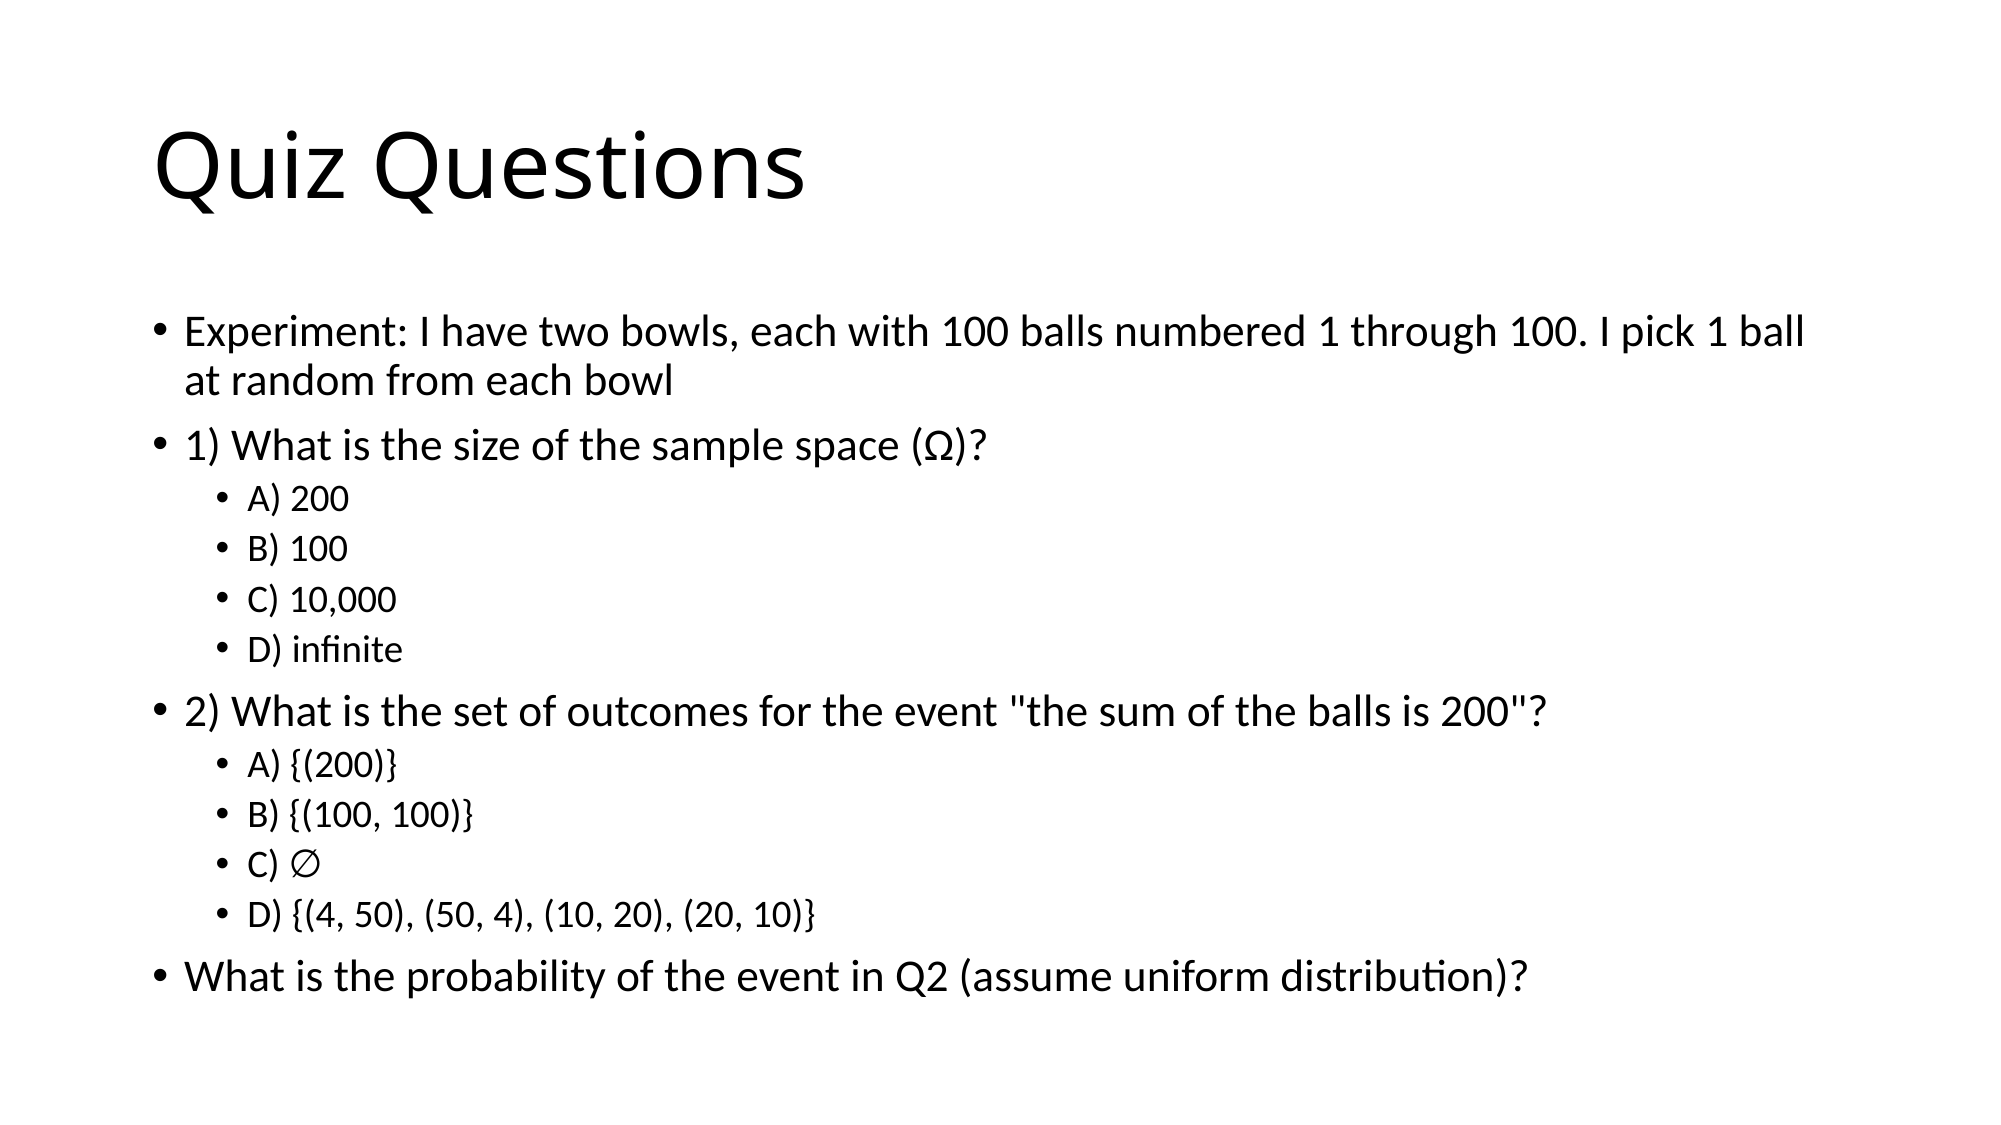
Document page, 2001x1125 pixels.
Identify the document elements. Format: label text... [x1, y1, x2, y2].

list Experiment: I have two bowls, each with 100 balls numbered 1 through 100. I pick 1 ball at random from each bowl 1) What is the size of the sample space (Ω)? A) 200 B) 100 C) 10,000 D) infinite 2) What is the set of outcomes for the event "the sum of the balls is 200"? A) {(200)} B) {(100, 100)} C) ∅ D) {(4, 50), (50, 4), (10, 20), (20, 10)} What is the probability of the event in Q2 (assume uniform distribution)? [137, 299, 1863, 1014]
title Quiz Questions [137, 59, 1863, 278]
